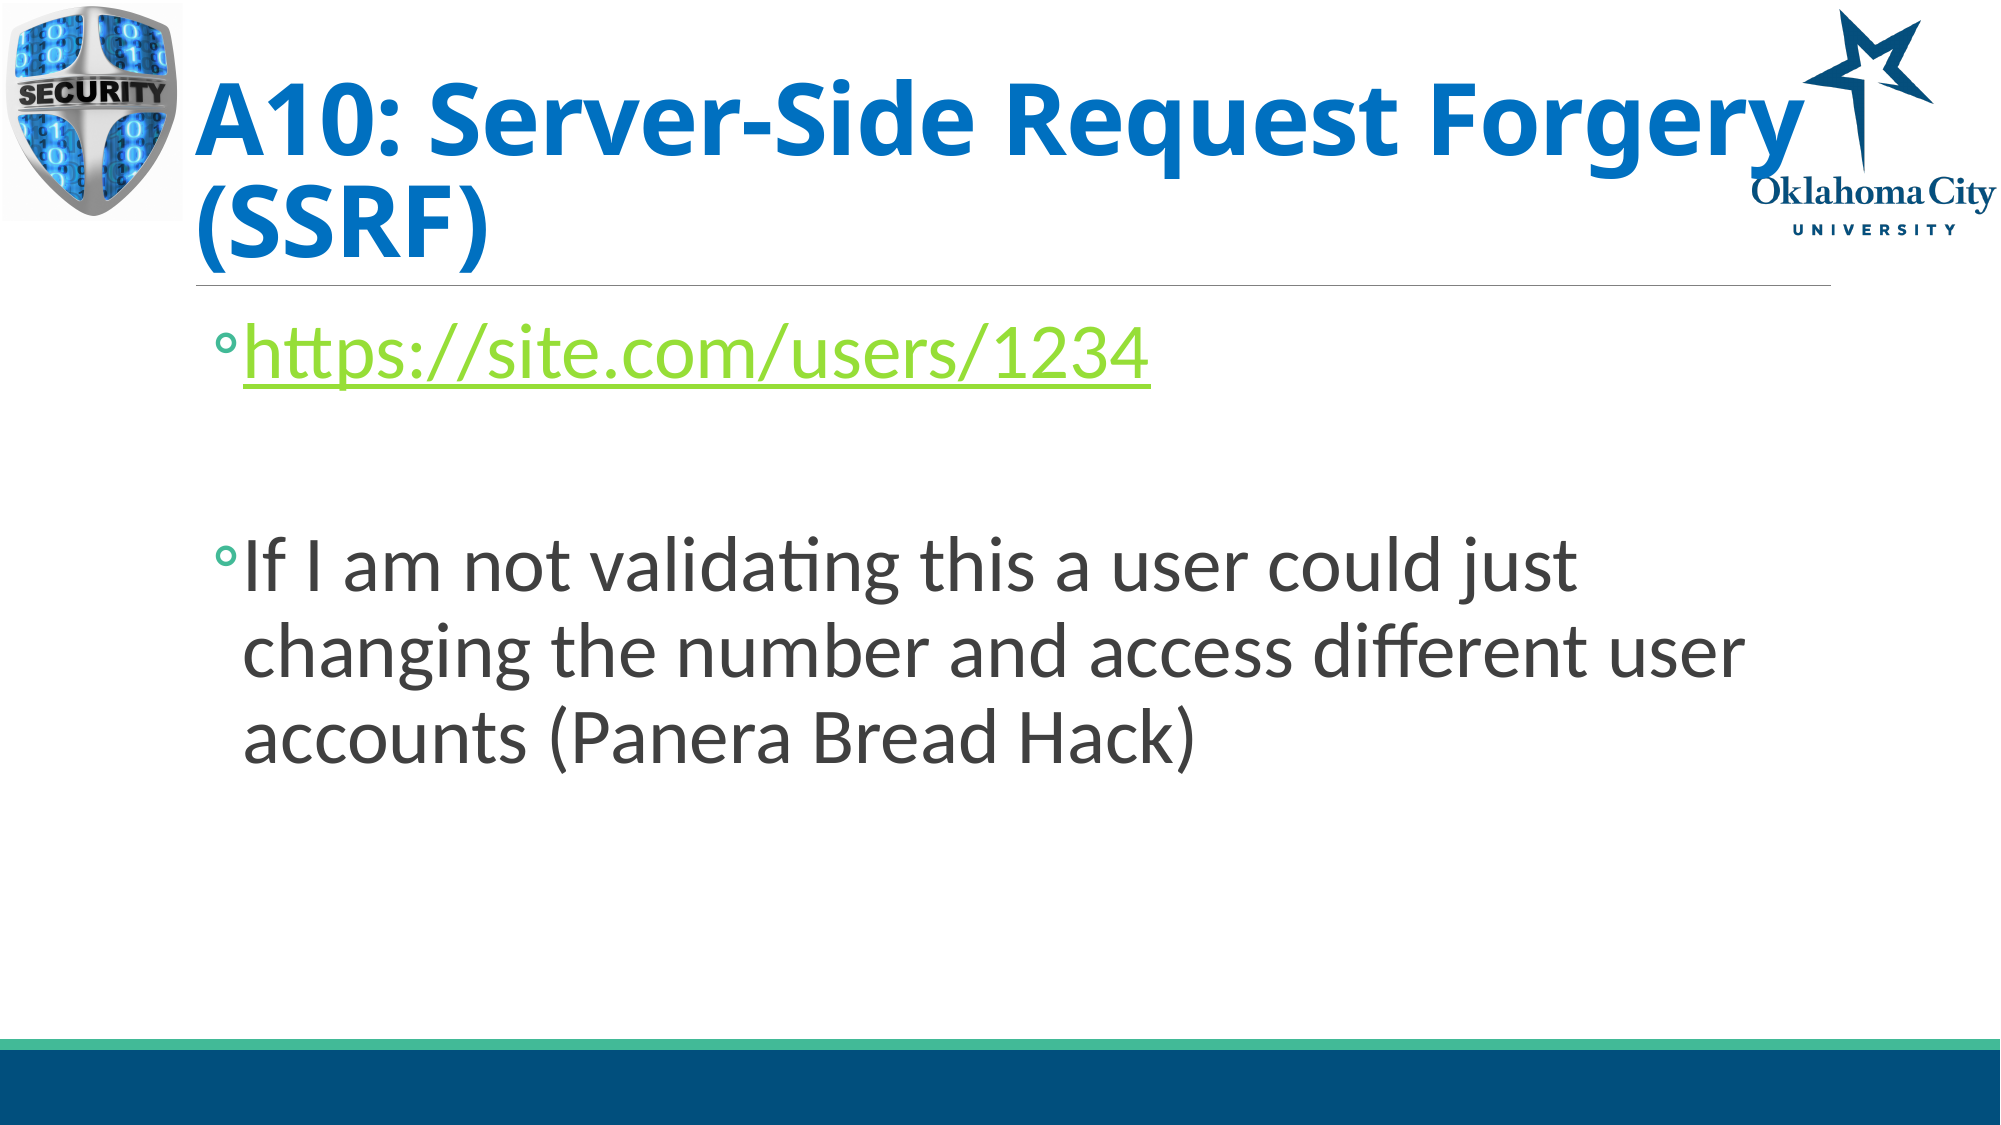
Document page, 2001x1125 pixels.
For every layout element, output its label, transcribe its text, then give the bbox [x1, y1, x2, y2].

list https://site.com/users/1234 If I am not validating this a user could just changing the number and access different user accounts (Panera Bread Hack) [180, 302, 1830, 963]
picture [2, 3, 183, 221]
picture [1740, 0, 2001, 246]
title A10: Server-Side Request Forgery (SSRF) [180, 47, 1830, 285]
